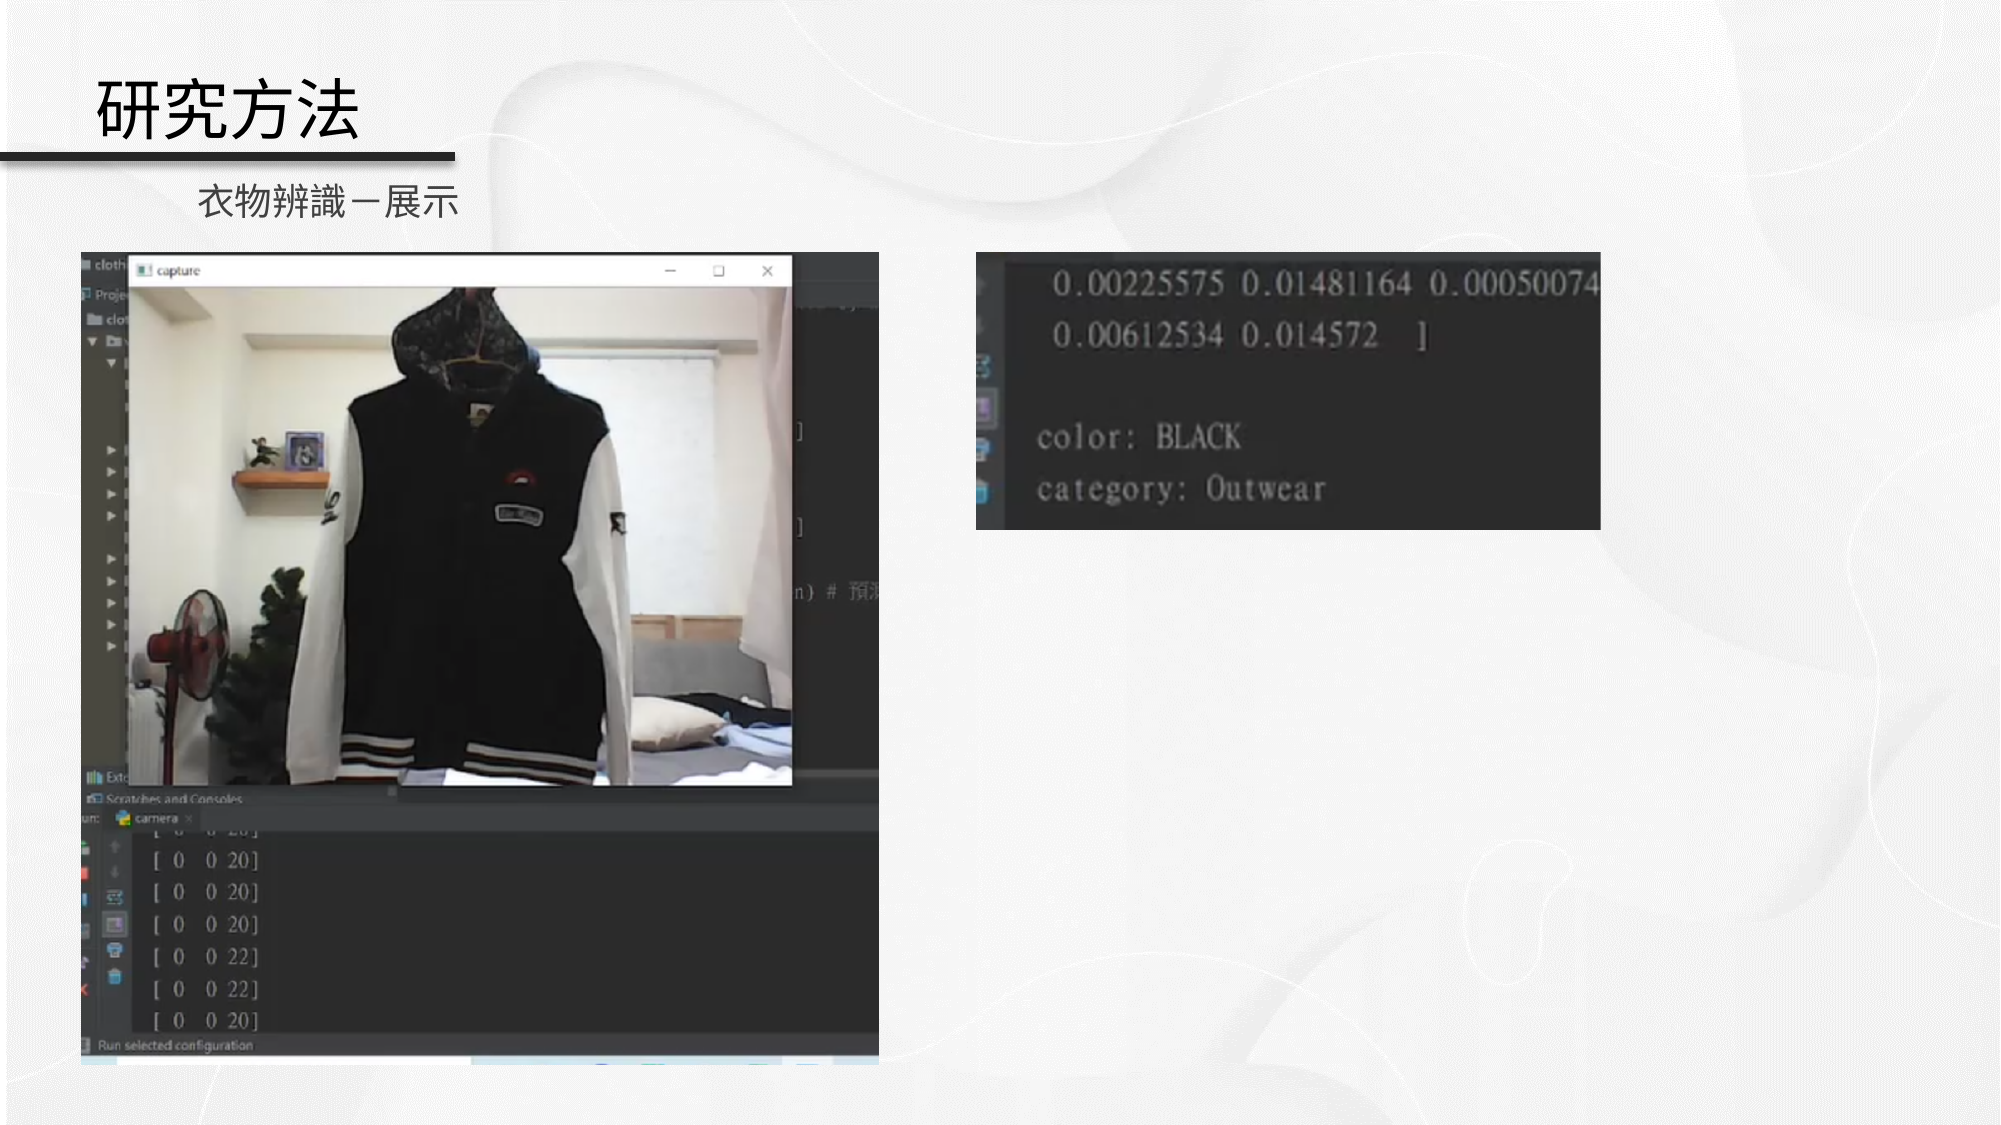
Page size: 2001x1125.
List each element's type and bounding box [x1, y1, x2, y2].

picture [6, 0, 2000, 1125]
text_box [0, 60, 636, 157]
